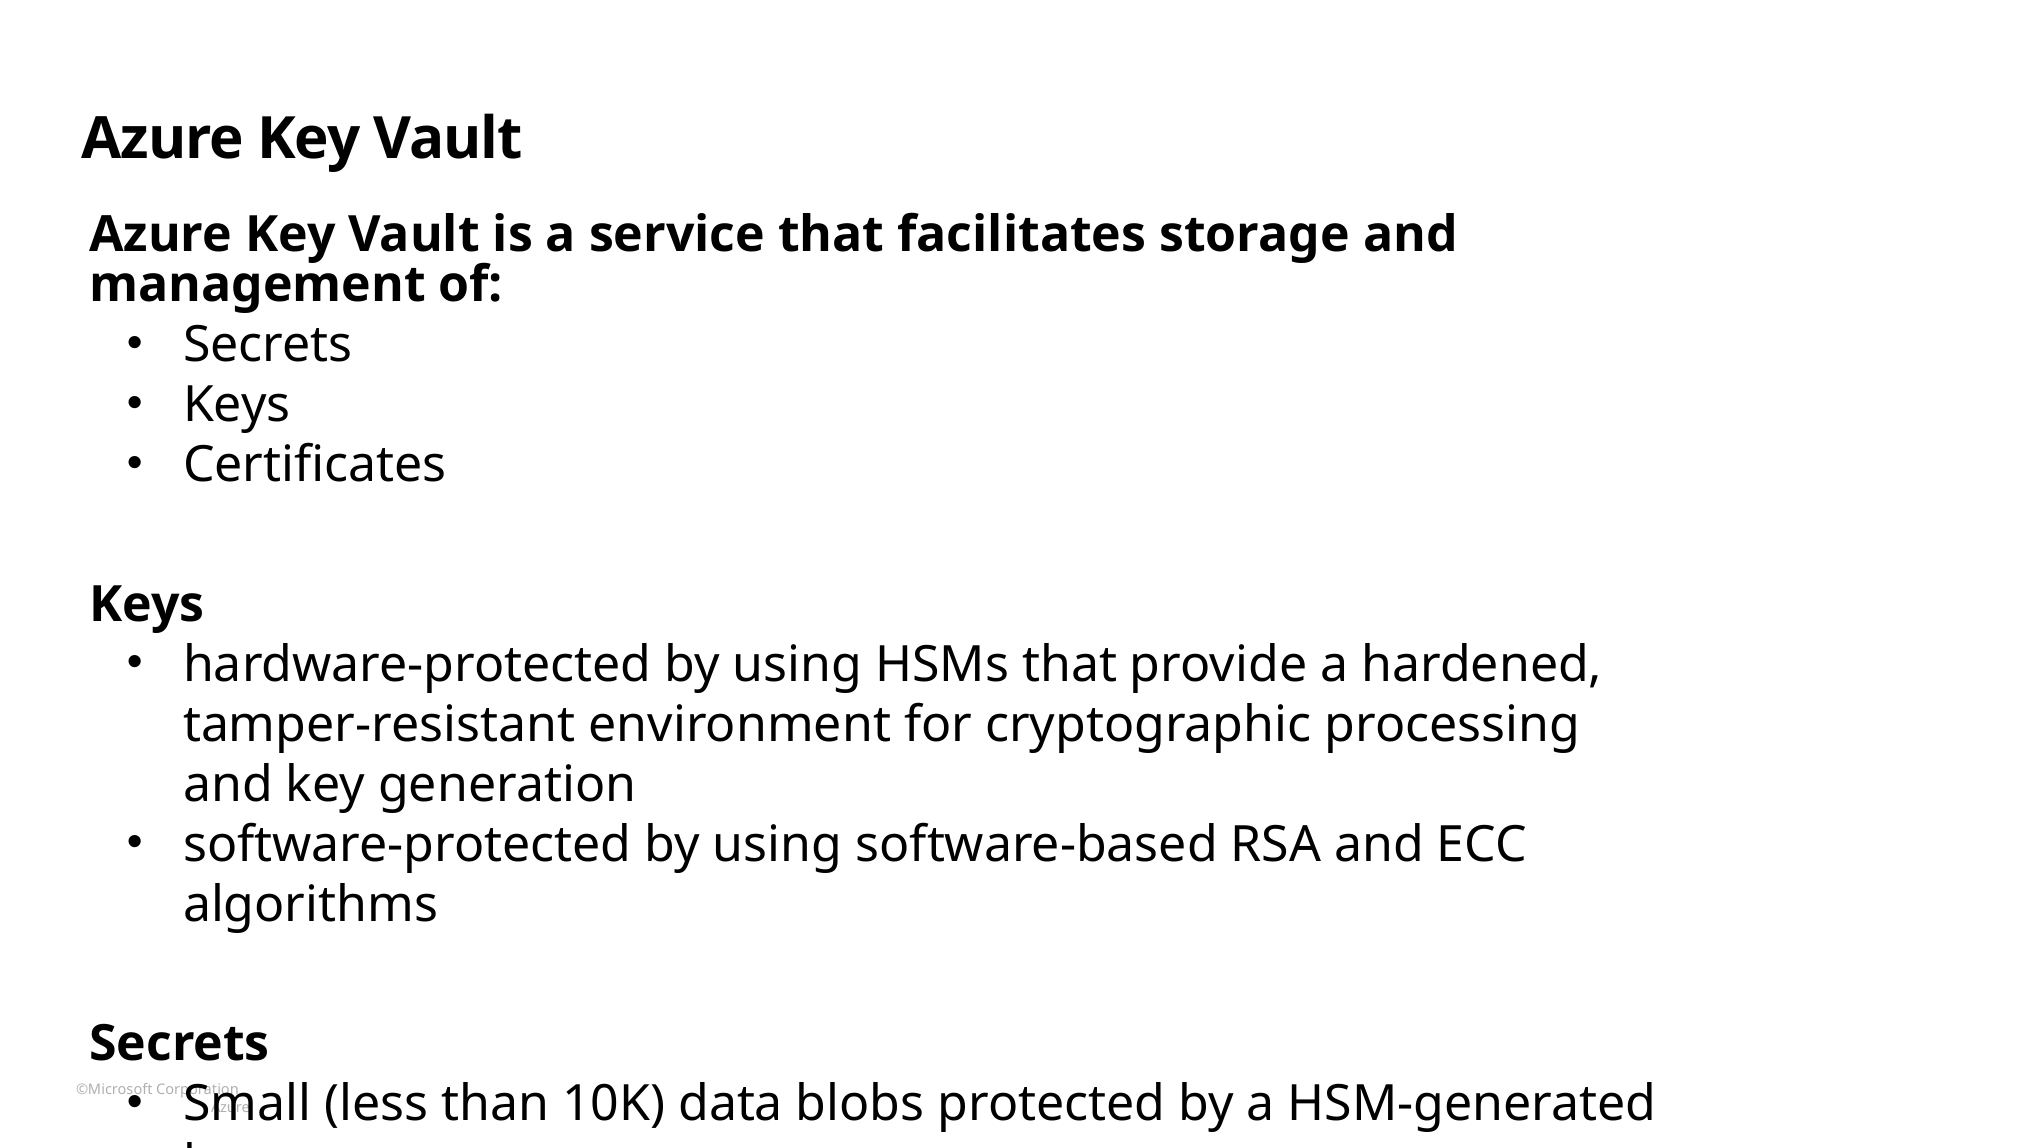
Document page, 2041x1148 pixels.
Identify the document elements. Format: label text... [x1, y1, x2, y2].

list Azure Key Vault is a service that facilitates storage and management of: Secrets Keys Certificates Keys hardware-protected by using HSMs that provide a hardened, tamper-resistant environment for cryptographic processing and key generation software-protected by using software-based RSA and ECC algorithms Secrets Small (less than 10K) data blobs protected by a HSM-generated key [89, 211, 1660, 1030]
title Azure Key Vault [81, 103, 1974, 172]
